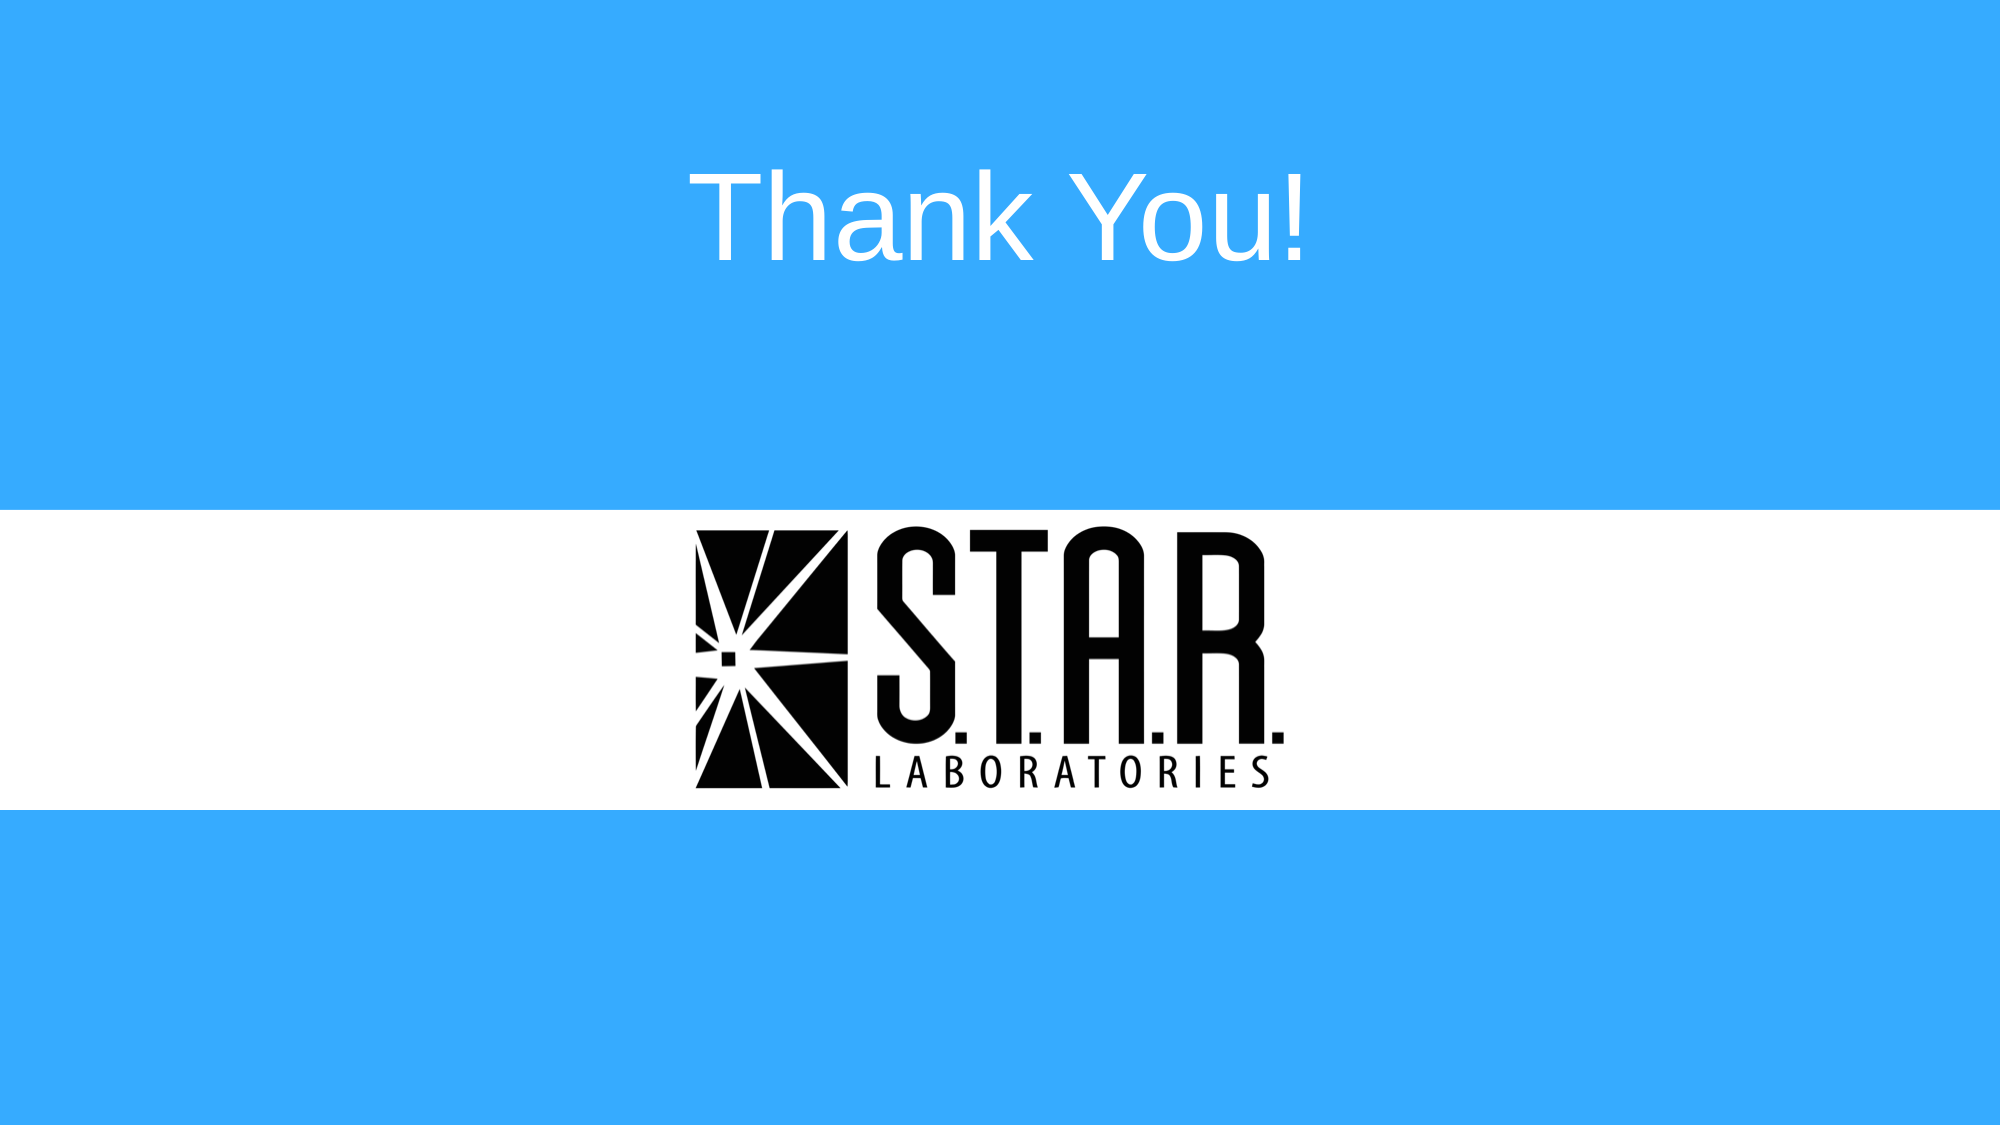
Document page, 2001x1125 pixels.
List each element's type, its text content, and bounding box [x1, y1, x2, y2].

picture [690, 524, 1290, 795]
title Thank You! [0, 135, 2000, 285]
